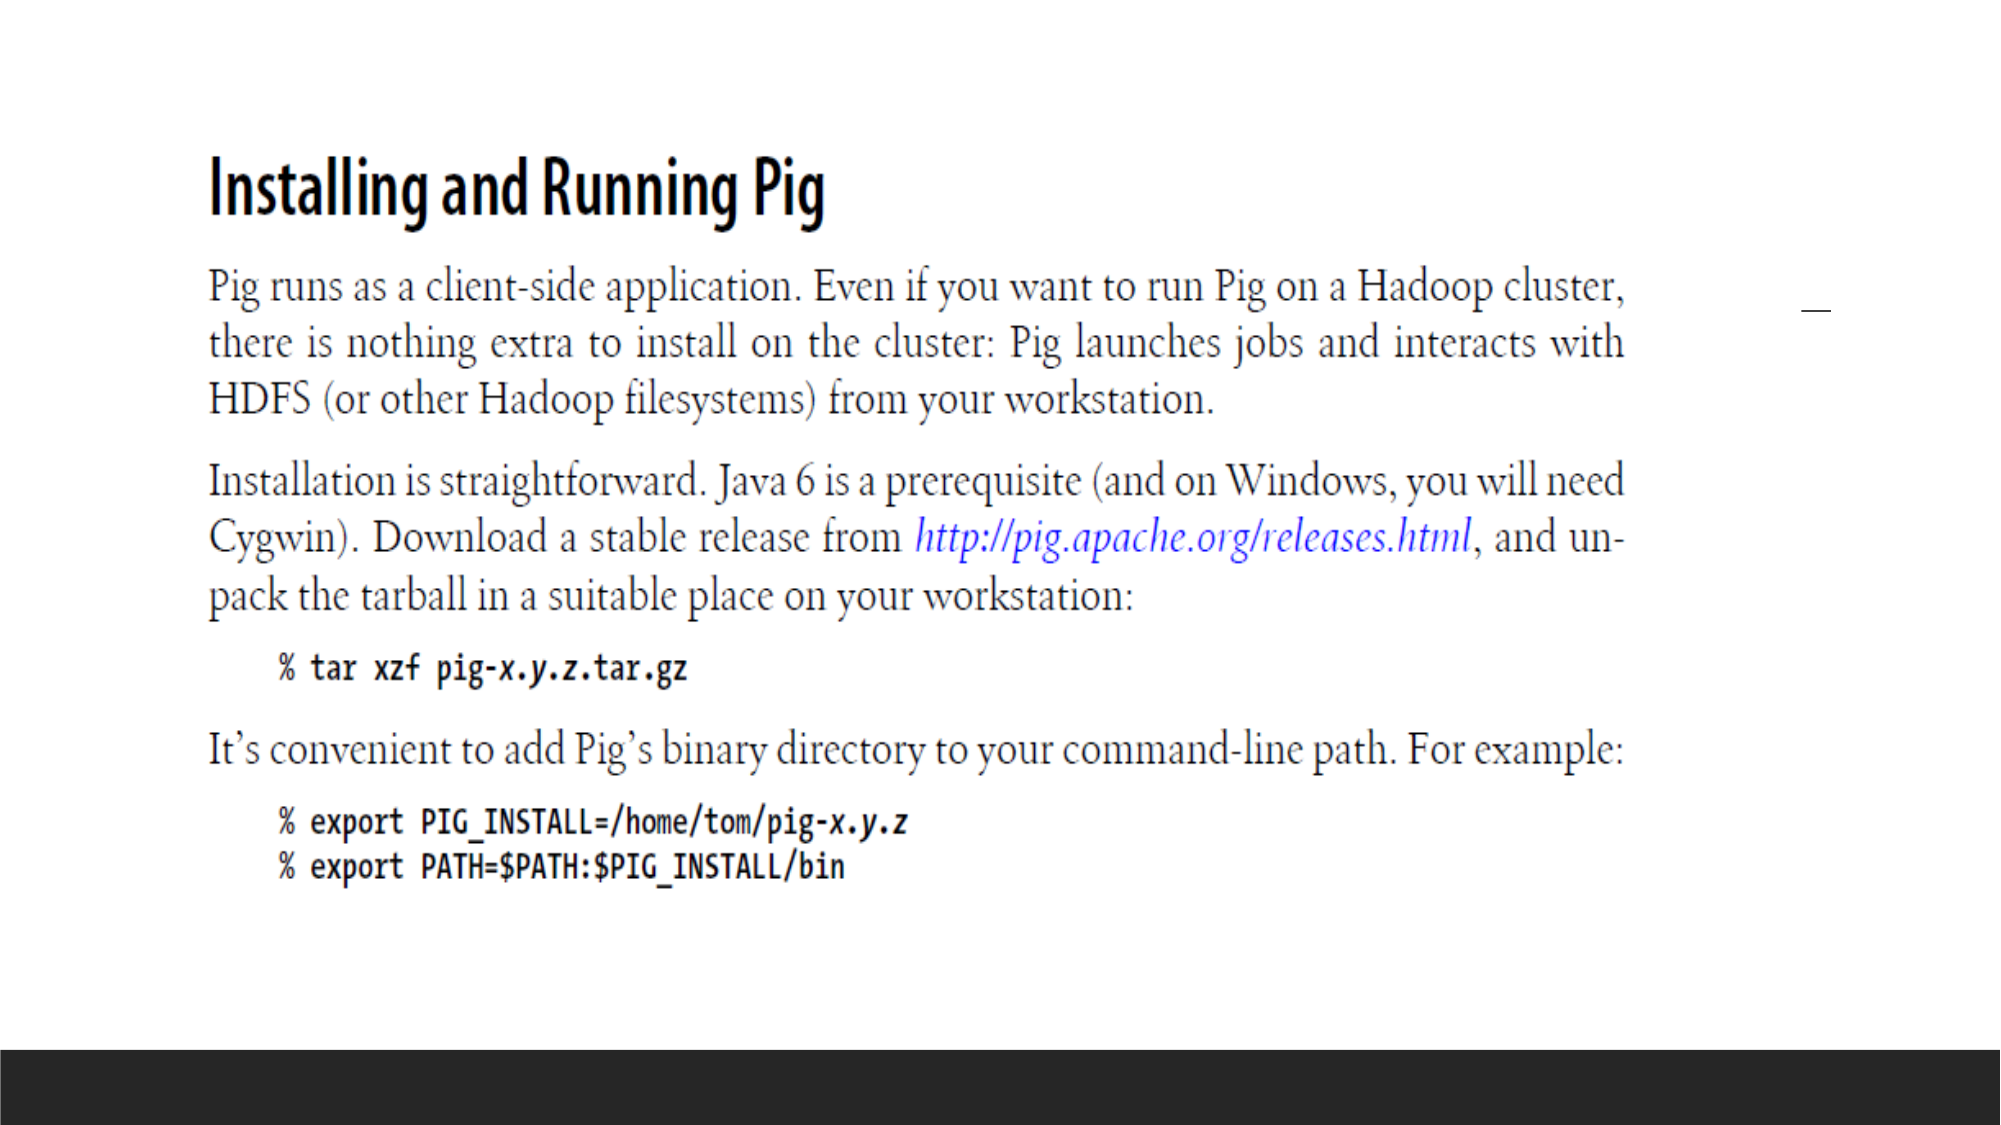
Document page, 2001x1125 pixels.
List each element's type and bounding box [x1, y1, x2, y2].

list [120, 115, 1802, 912]
